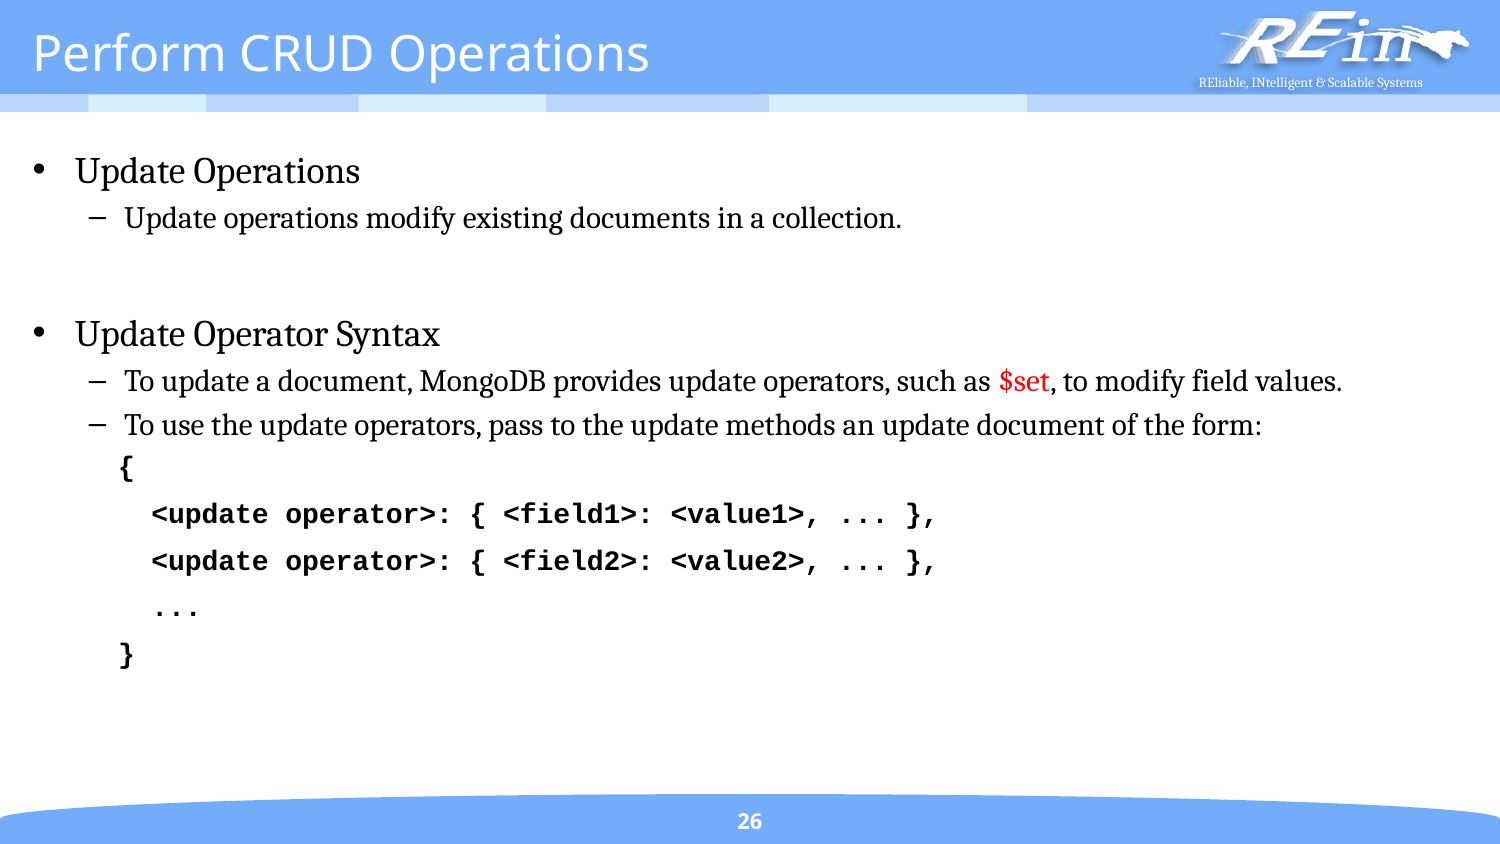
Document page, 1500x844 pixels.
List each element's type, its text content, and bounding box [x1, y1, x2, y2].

list Update Operations Update operations modify existing documents in a collection. Update Operator Syntax To update a document, MongoDB provides update operators, such as $set, to modify field values. To use the update operators, pass to the update methods an update document of the form: [17, 138, 1459, 786]
table_cell <update operator>: { <field1>: <value1>, ... }, [93, 492, 1241, 539]
table_cell ... [93, 586, 1241, 633]
table_cell <update operator>: { <field2>: <value2>, ... }, [93, 539, 1241, 586]
table_cell } [93, 633, 1241, 680]
table_header { [93, 446, 1241, 492]
slide_number 26 [667, 802, 833, 842]
title Perform CRUD Operations [17, 17, 1136, 86]
